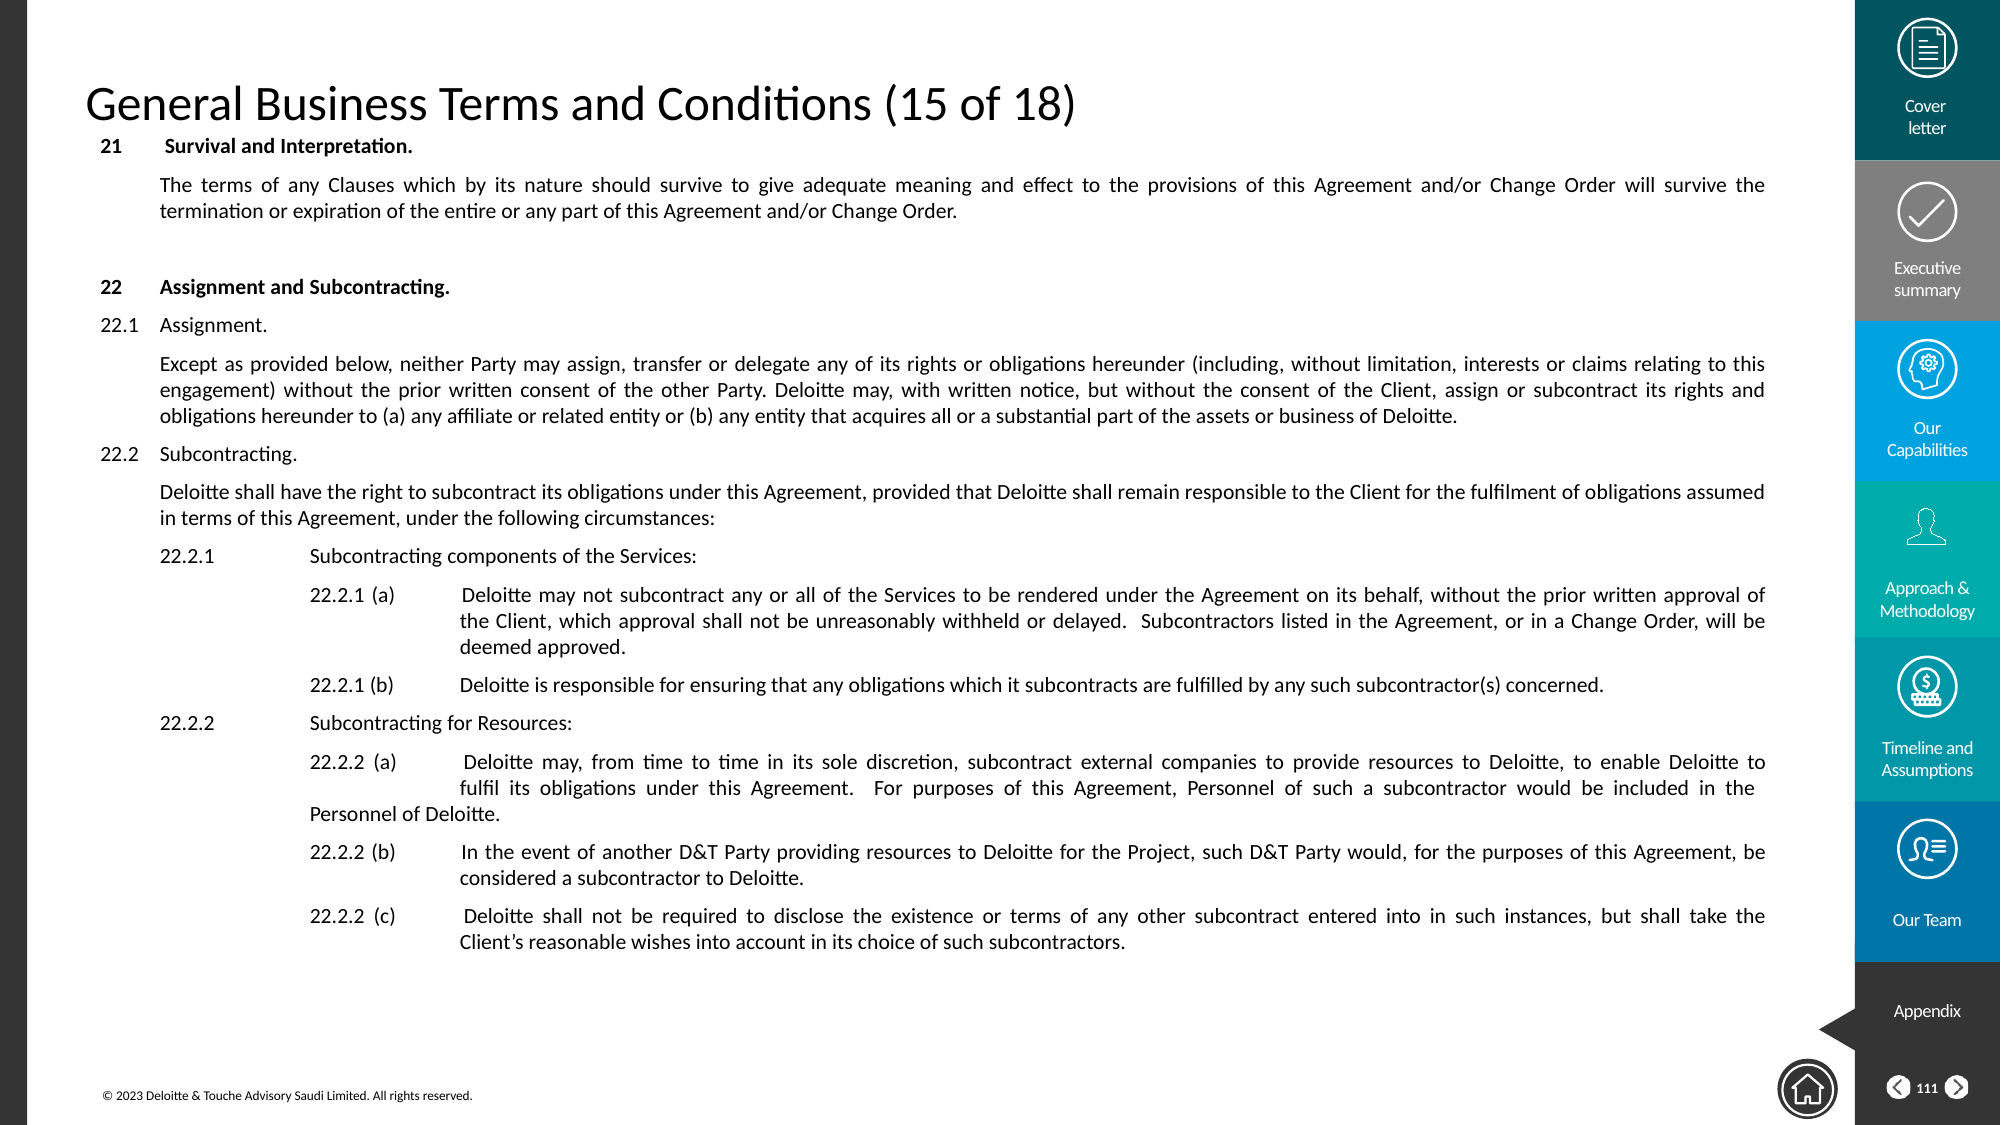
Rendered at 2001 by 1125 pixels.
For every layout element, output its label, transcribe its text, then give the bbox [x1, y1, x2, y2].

picture [1944, 1075, 1969, 1099]
text_box 21 Survival and Interpretation. The terms of any Clauses which by its nature should survive to give adequate meaning and effect to the provisions of this Agreement and/or Change Order will survive the termination or expiration of the entire or any part of this Agreement and/or Change Order. 22 Assignment and Subcontracting. 22.1 Assignment. Except as provided below, neither Party may assign, transfer or delegate any of its rights or obligations hereunder (including, without limitation, interests or claims relating to this engagement) without the prior written consent of the other Party. Deloitte may, with written notice, but without the consent of the Client, assign or subcontract its rights and obligations hereunder to (a) any affiliate or related entity or (b) any entity that acquires all or a substantial part of the assets or business of Deloitte. 22.2 Subcontracting. Deloitte shall have the right to subcontract its obligations under this Agreement, provided that Deloitte shall remain responsible to the Client for the fulfilment of obligations assumed in terms of this Agreement, under the following circumstances: 22.2.1 Subcontracting components of the Services: 22.2.1 (a) Deloitte may not subcontract any or all of the Services to be rendered under the Agreement on its behalf, without the prior written approval of the Client, which approval shall not be unreasonably withheld or delayed. Subcontractors listed in the Agreement, or in a Change Order, will be deemed approved. 22.2.1 (b) Deloitte is responsible for ensuring that any obligations which it subcontracts are fulfilled by any such subcontractor(s) concerned. 22.2.2 Subcontracting for Resources: 22.2.2 (a) Deloitte may, from time to time in its sole discretion, subcontract external companies to provide resources to Deloitte, to enable Deloitte to fulfil its obligations under this Agreement. For purposes of this Agreement, Personnel of such a subcontractor would be included in the Personnel of Deloitte. 22.2.2 (b) In the event of another D&T Party providing resources to Deloitte for the Project, such D&T Party would, for the purposes of this Agreement, be considered a subcontractor to Deloitte. 22.2.2 (c) Deloitte shall not be required to disclose the existence or terms of any other subcontract entered into in such instances, but shall take the Client’s reasonable wishes into account in its choice of such subcontractors. [85, 124, 1783, 1034]
text_box [1816, 1005, 1859, 1054]
text_box [0, 0, 28, 1125]
picture [1886, 1075, 1911, 1099]
title General Business Terms and Conditions (15 of 18) [85, 70, 1915, 125]
